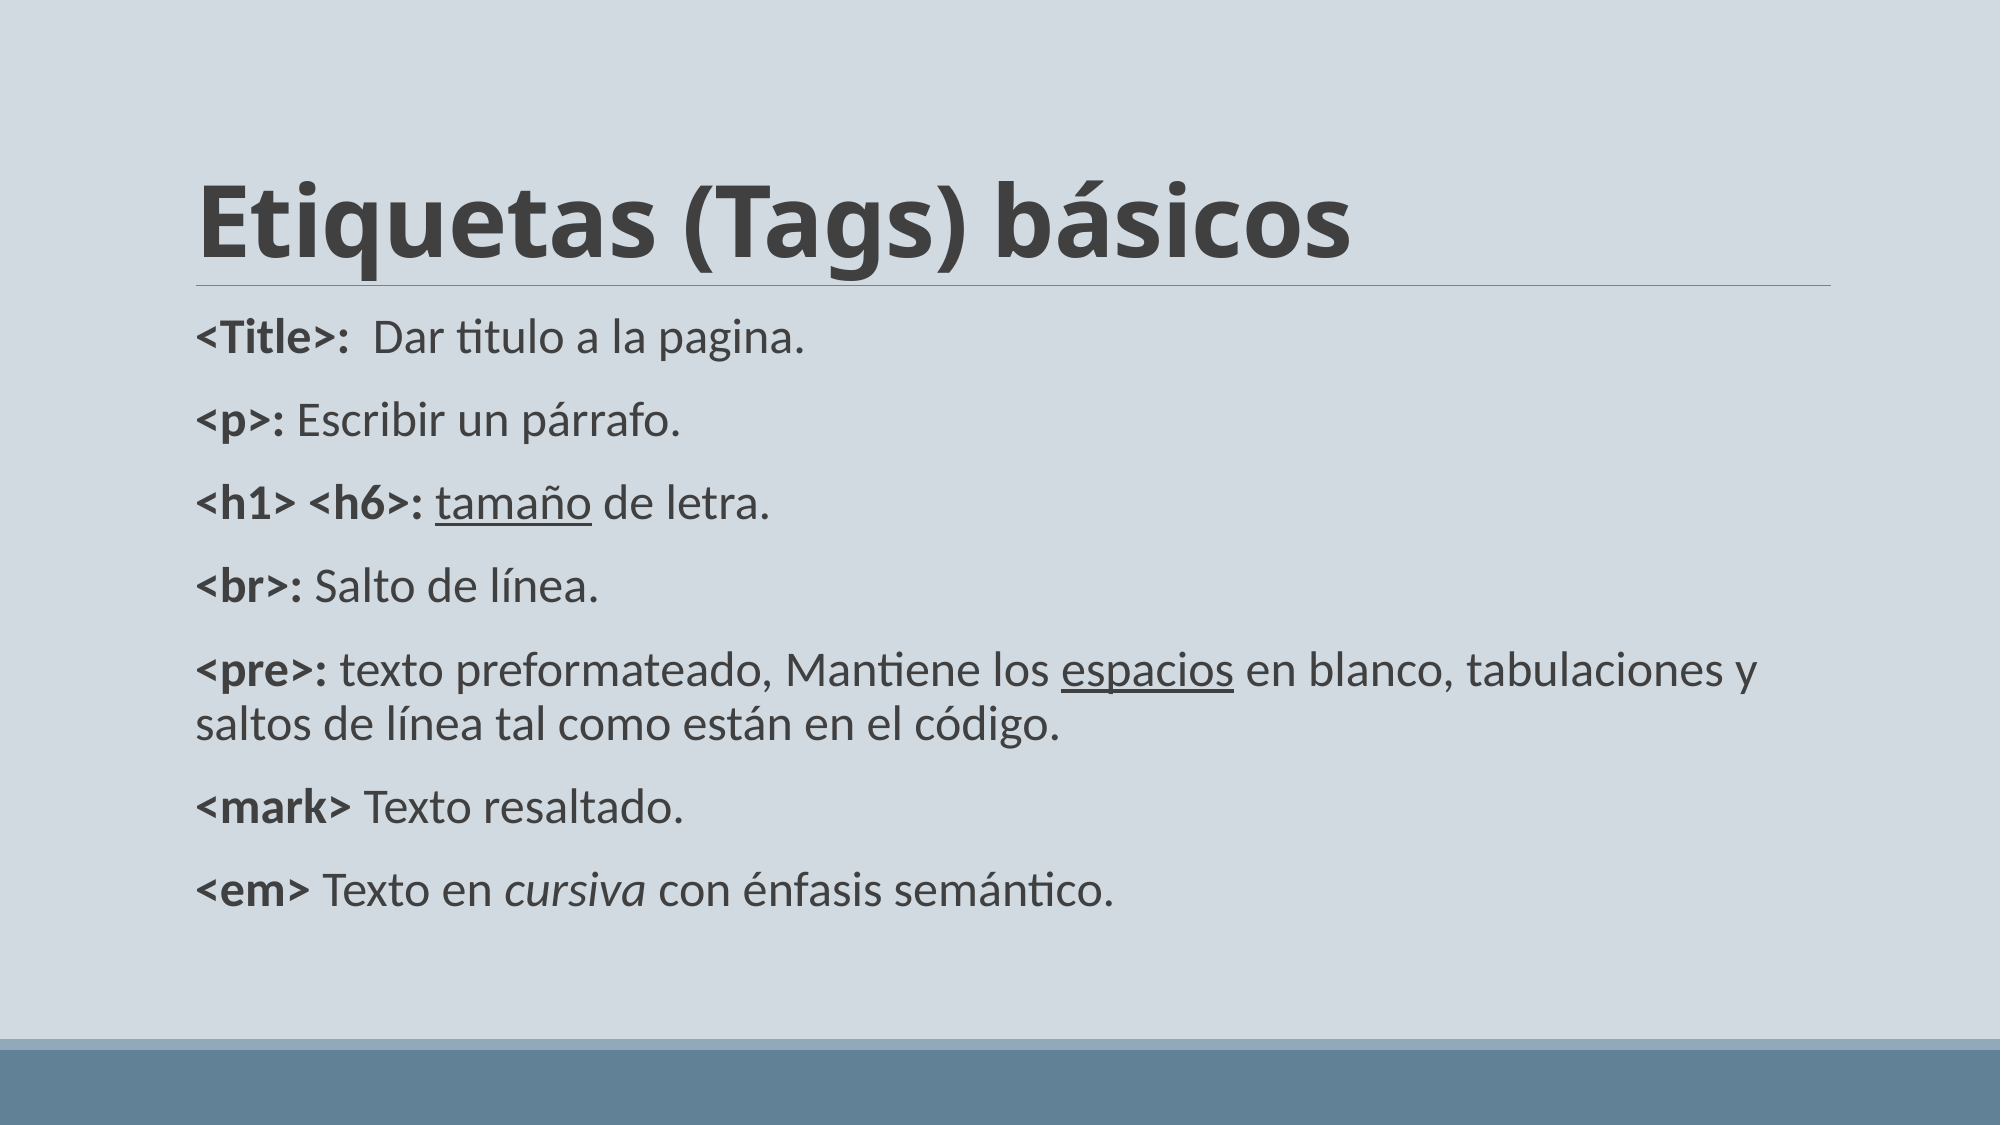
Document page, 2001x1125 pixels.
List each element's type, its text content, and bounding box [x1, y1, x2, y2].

list <Title>: Dar titulo a la pagina. <p>: Escribir un párrafo. <h1> <h6>: tamaño de letra. <br>: Salto de línea. <pre>: texto preformateado, Mantiene los espacios en blanco, tabulaciones y saltos de línea tal como están en el código. <mark> Texto resaltado. <em> Texto en cursiva con énfasis semántico. [180, 302, 1830, 963]
title Etiquetas (Tags) básicos [180, 47, 1830, 285]
